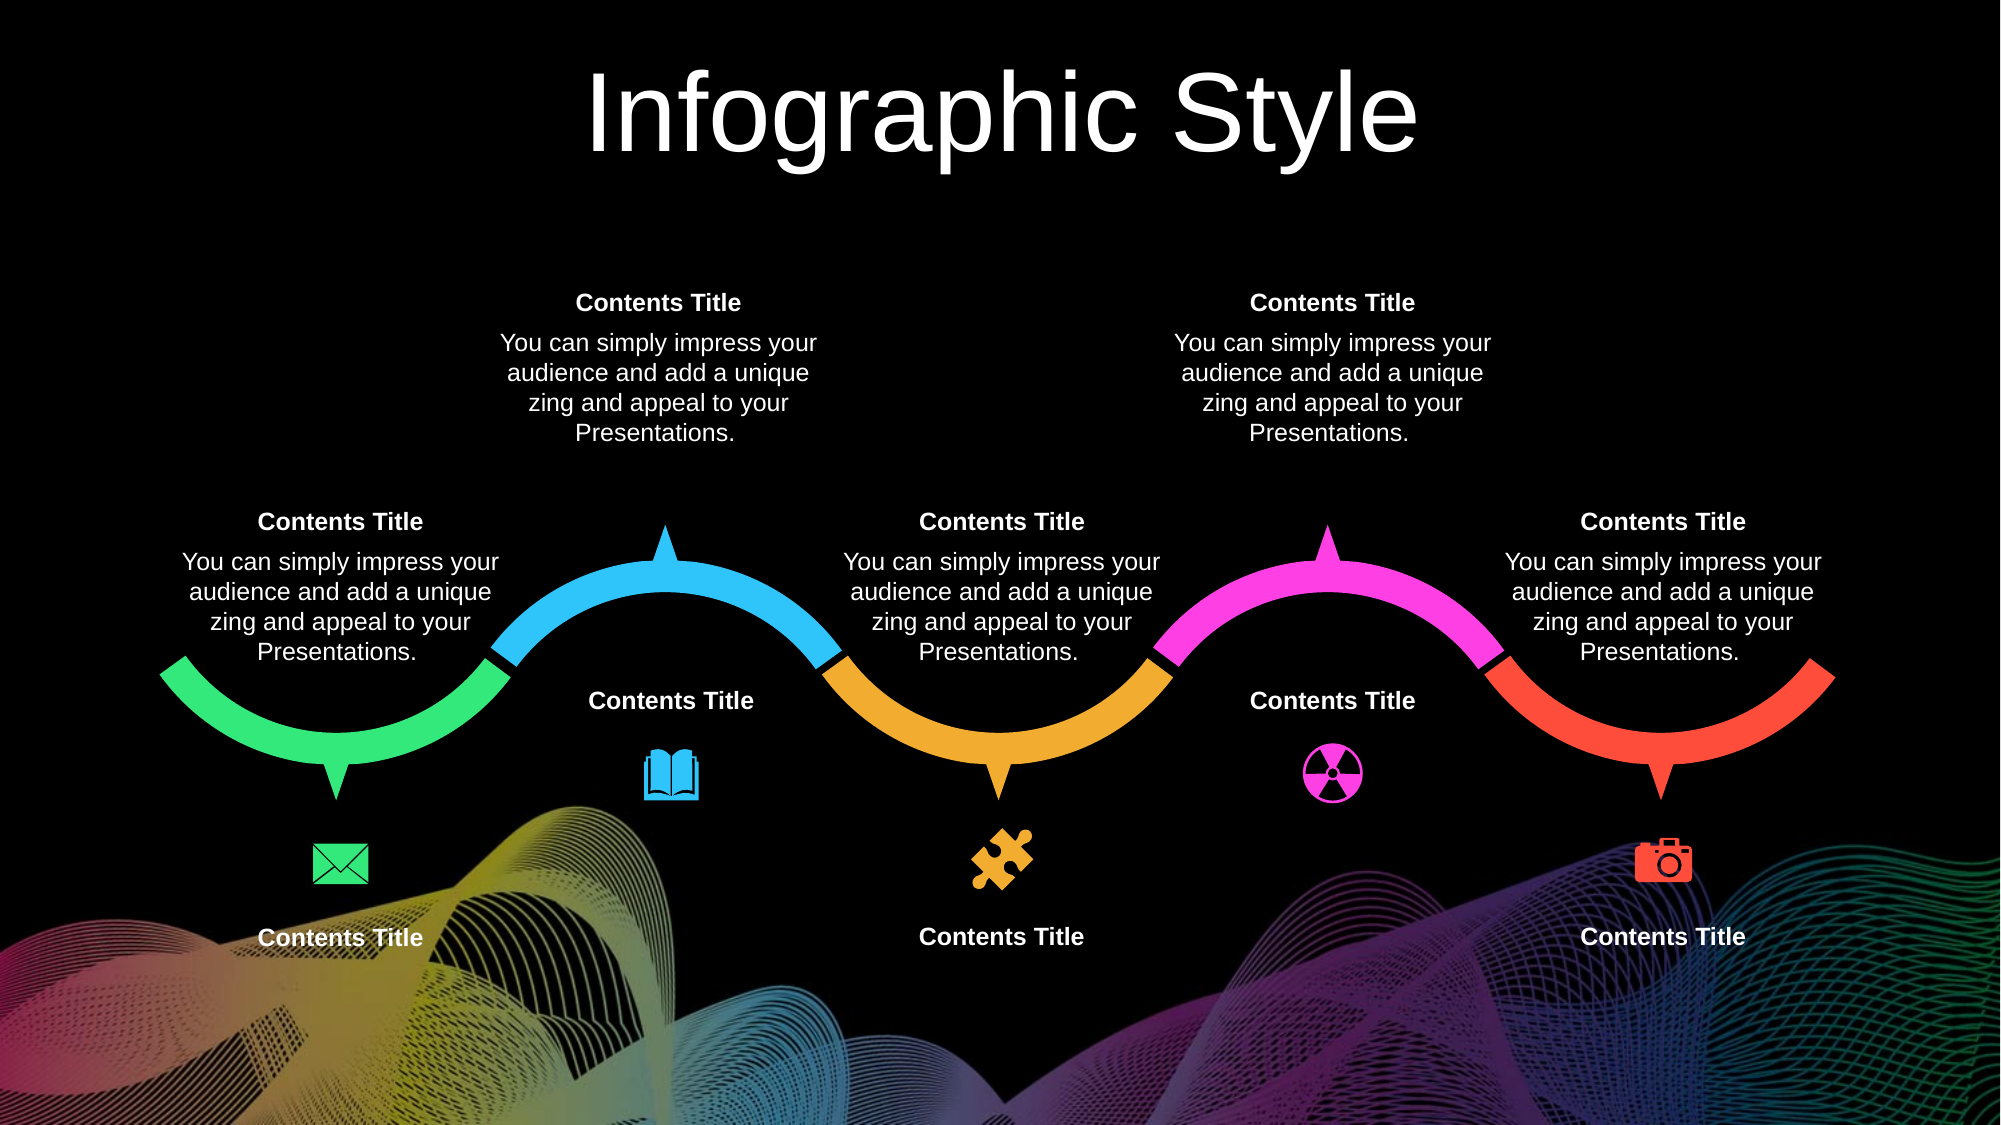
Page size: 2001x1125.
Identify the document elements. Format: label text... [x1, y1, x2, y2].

text_box [1319, 801, 1347, 805]
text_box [1480, 498, 1847, 675]
list Infographic Style [53, 55, 1952, 175]
text_box [1633, 836, 1694, 884]
text_box Contents Title [234, 913, 447, 959]
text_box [157, 498, 524, 675]
text_box Contents Title [895, 913, 1109, 959]
picture [0, 0, 2001, 1125]
text_box Contents Title [1557, 913, 1770, 958]
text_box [159, 524, 1836, 801]
text_box [969, 826, 1035, 892]
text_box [475, 279, 842, 456]
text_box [1149, 279, 1516, 456]
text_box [819, 498, 1186, 524]
text_box [310, 842, 372, 886]
